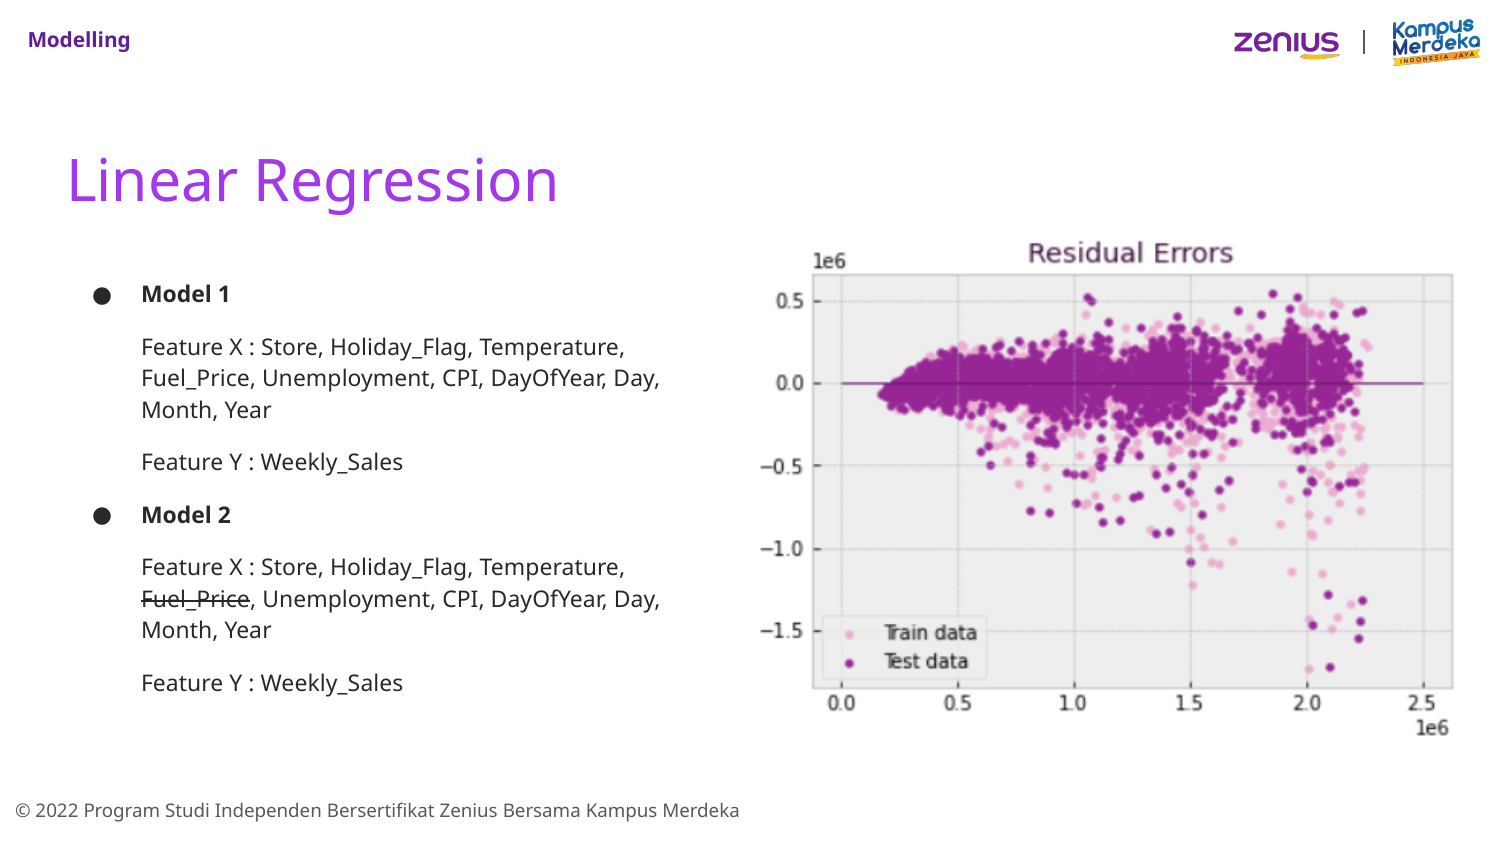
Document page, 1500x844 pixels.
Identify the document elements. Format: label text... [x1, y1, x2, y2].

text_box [1230, 15, 1480, 69]
title Linear Regression [51, 110, 1443, 245]
picture [759, 232, 1459, 741]
text_box Modelling [12, 14, 1011, 65]
text_box © 2022 Program Studi Independen Bersertifikat Zenius Bersama Kampus Merdeka [0, 787, 1468, 833]
list Model 1 Feature X : Store, Holiday_Flag, Temperature, Fuel_Price, Unemployment, CPI, DayOfYear, Day, Month, Year Feature Y : Weekly_Sales Model 2 Feature X : Store, Holiday_Flag, Temperature, Fuel_Price, Unemployment, CPI, DayOfYear, Day, Month, Year Feature Y : Weekly_Sales [51, 260, 750, 741]
